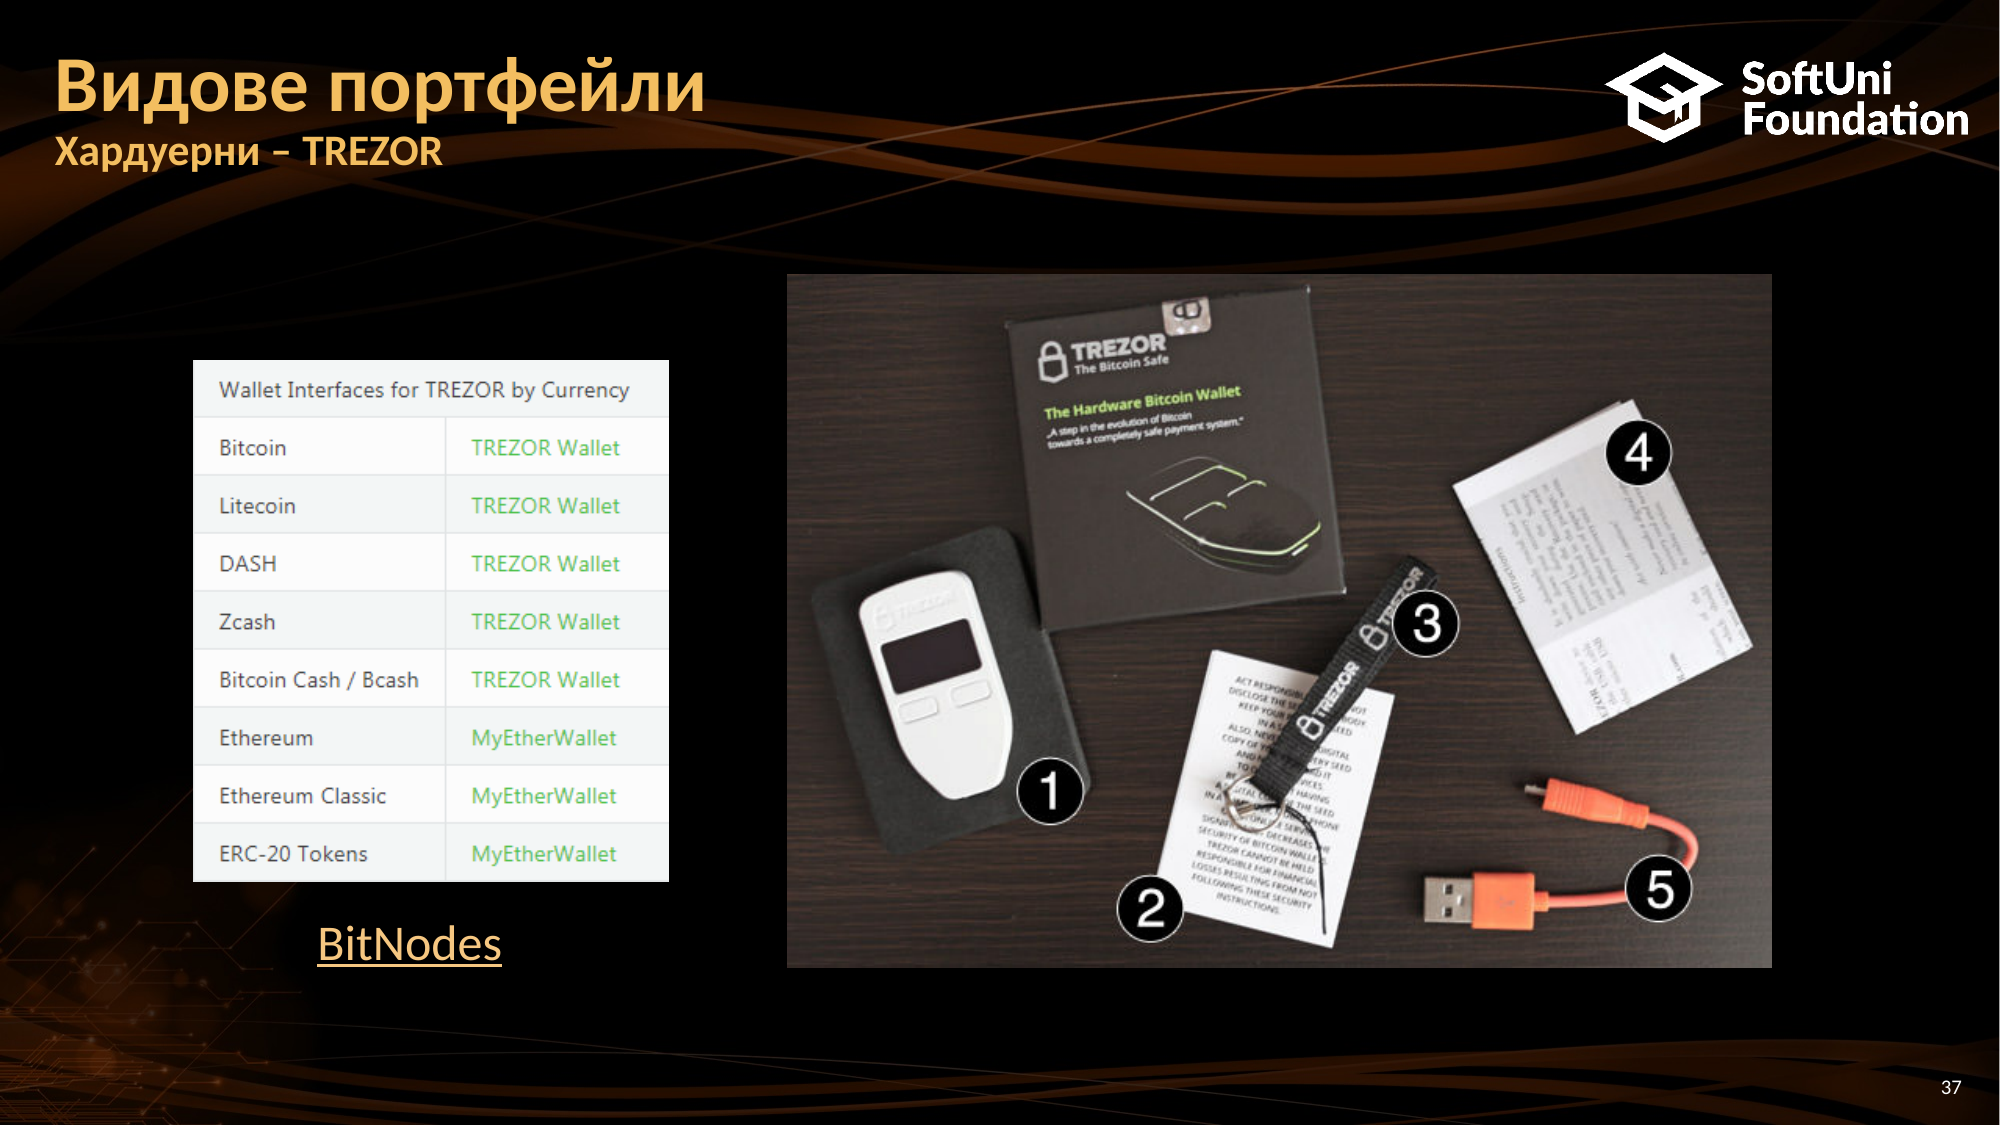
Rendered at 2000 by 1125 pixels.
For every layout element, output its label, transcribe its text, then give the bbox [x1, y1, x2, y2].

slide_number 37 [1897, 1070, 1968, 1103]
title Видове портфейли Хардуерни – TREZOR [37, 36, 1681, 182]
picture [0, 0, 2000, 1125]
text_box BitNodes [302, 903, 517, 978]
